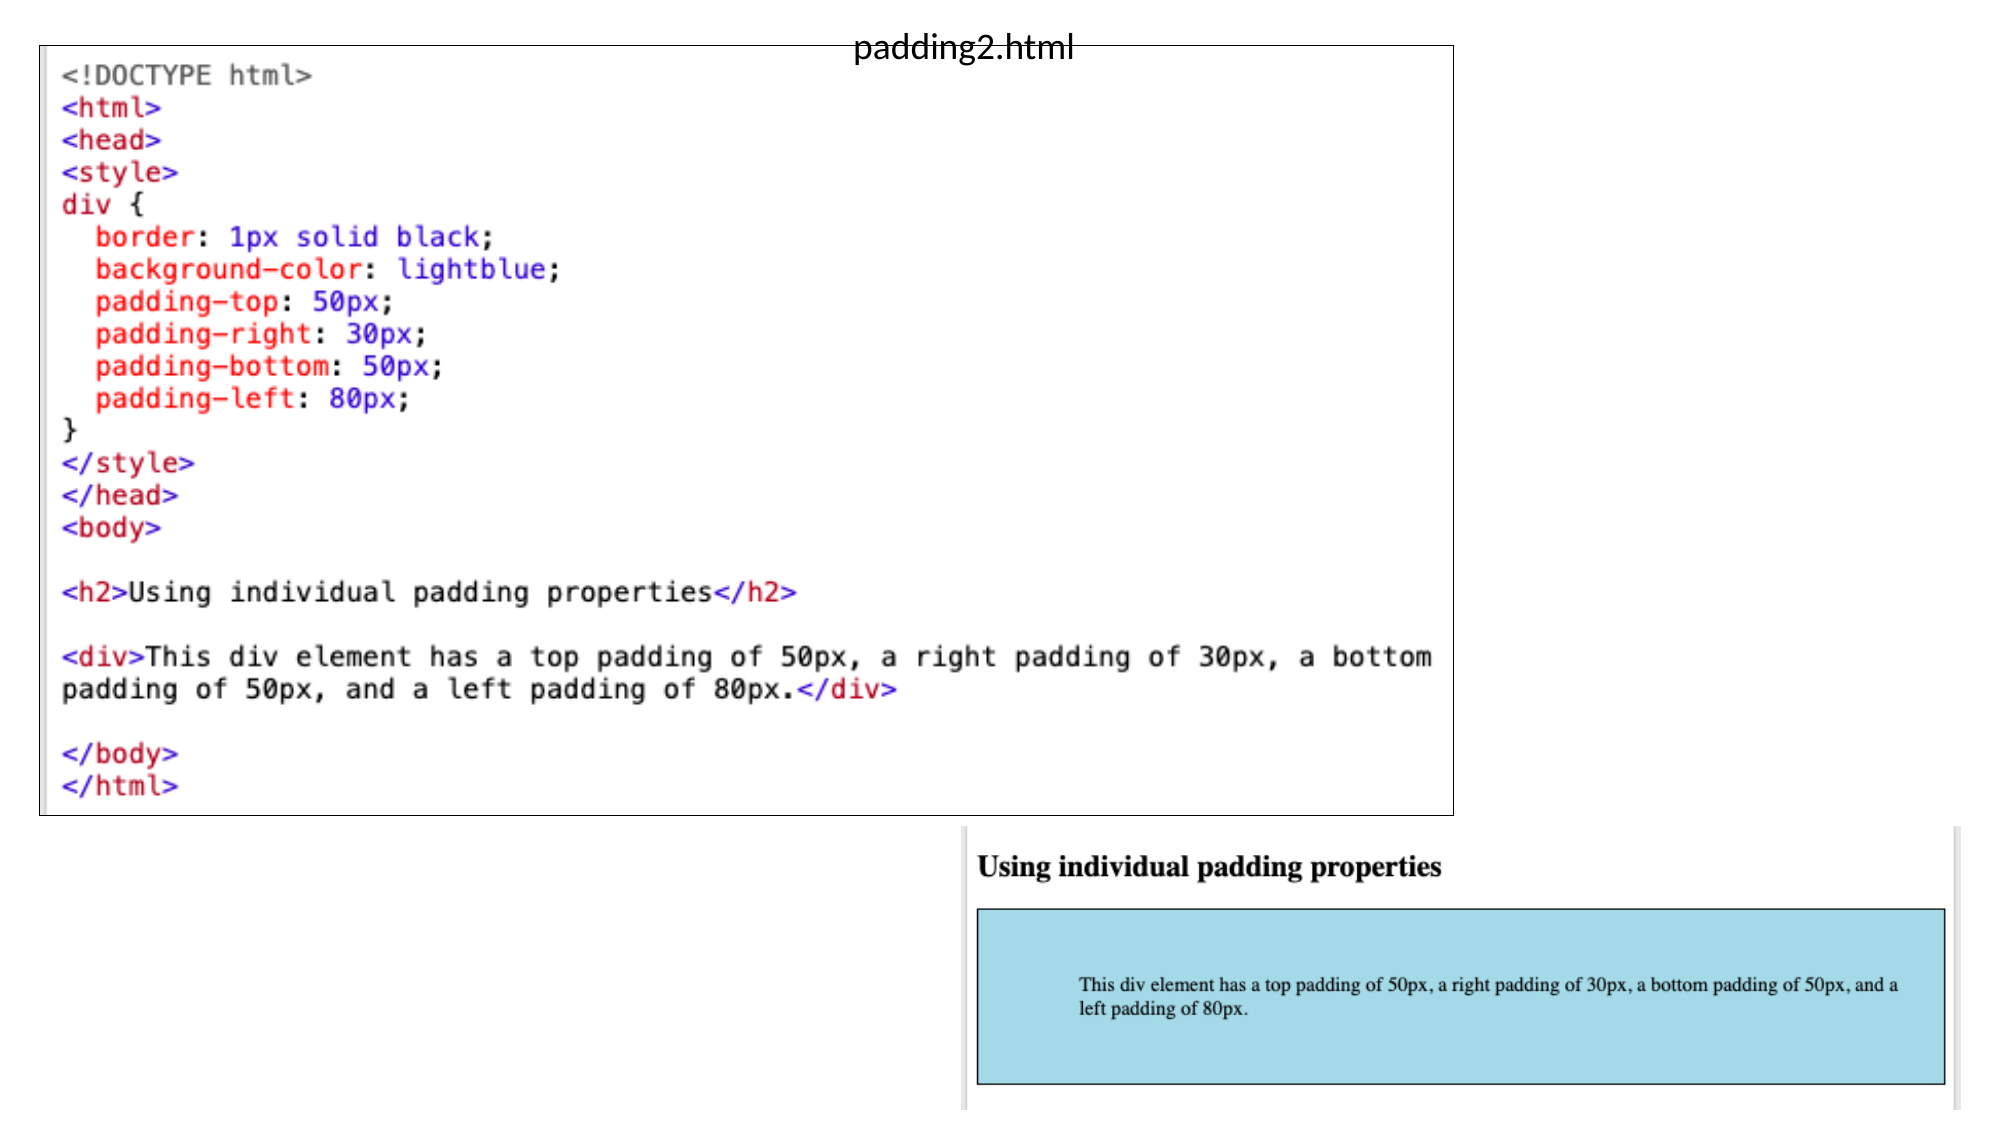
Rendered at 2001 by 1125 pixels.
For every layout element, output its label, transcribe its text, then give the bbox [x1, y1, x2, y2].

text_box padding2.html [838, 14, 1162, 45]
picture [960, 826, 1961, 1110]
picture [39, 45, 1454, 816]
